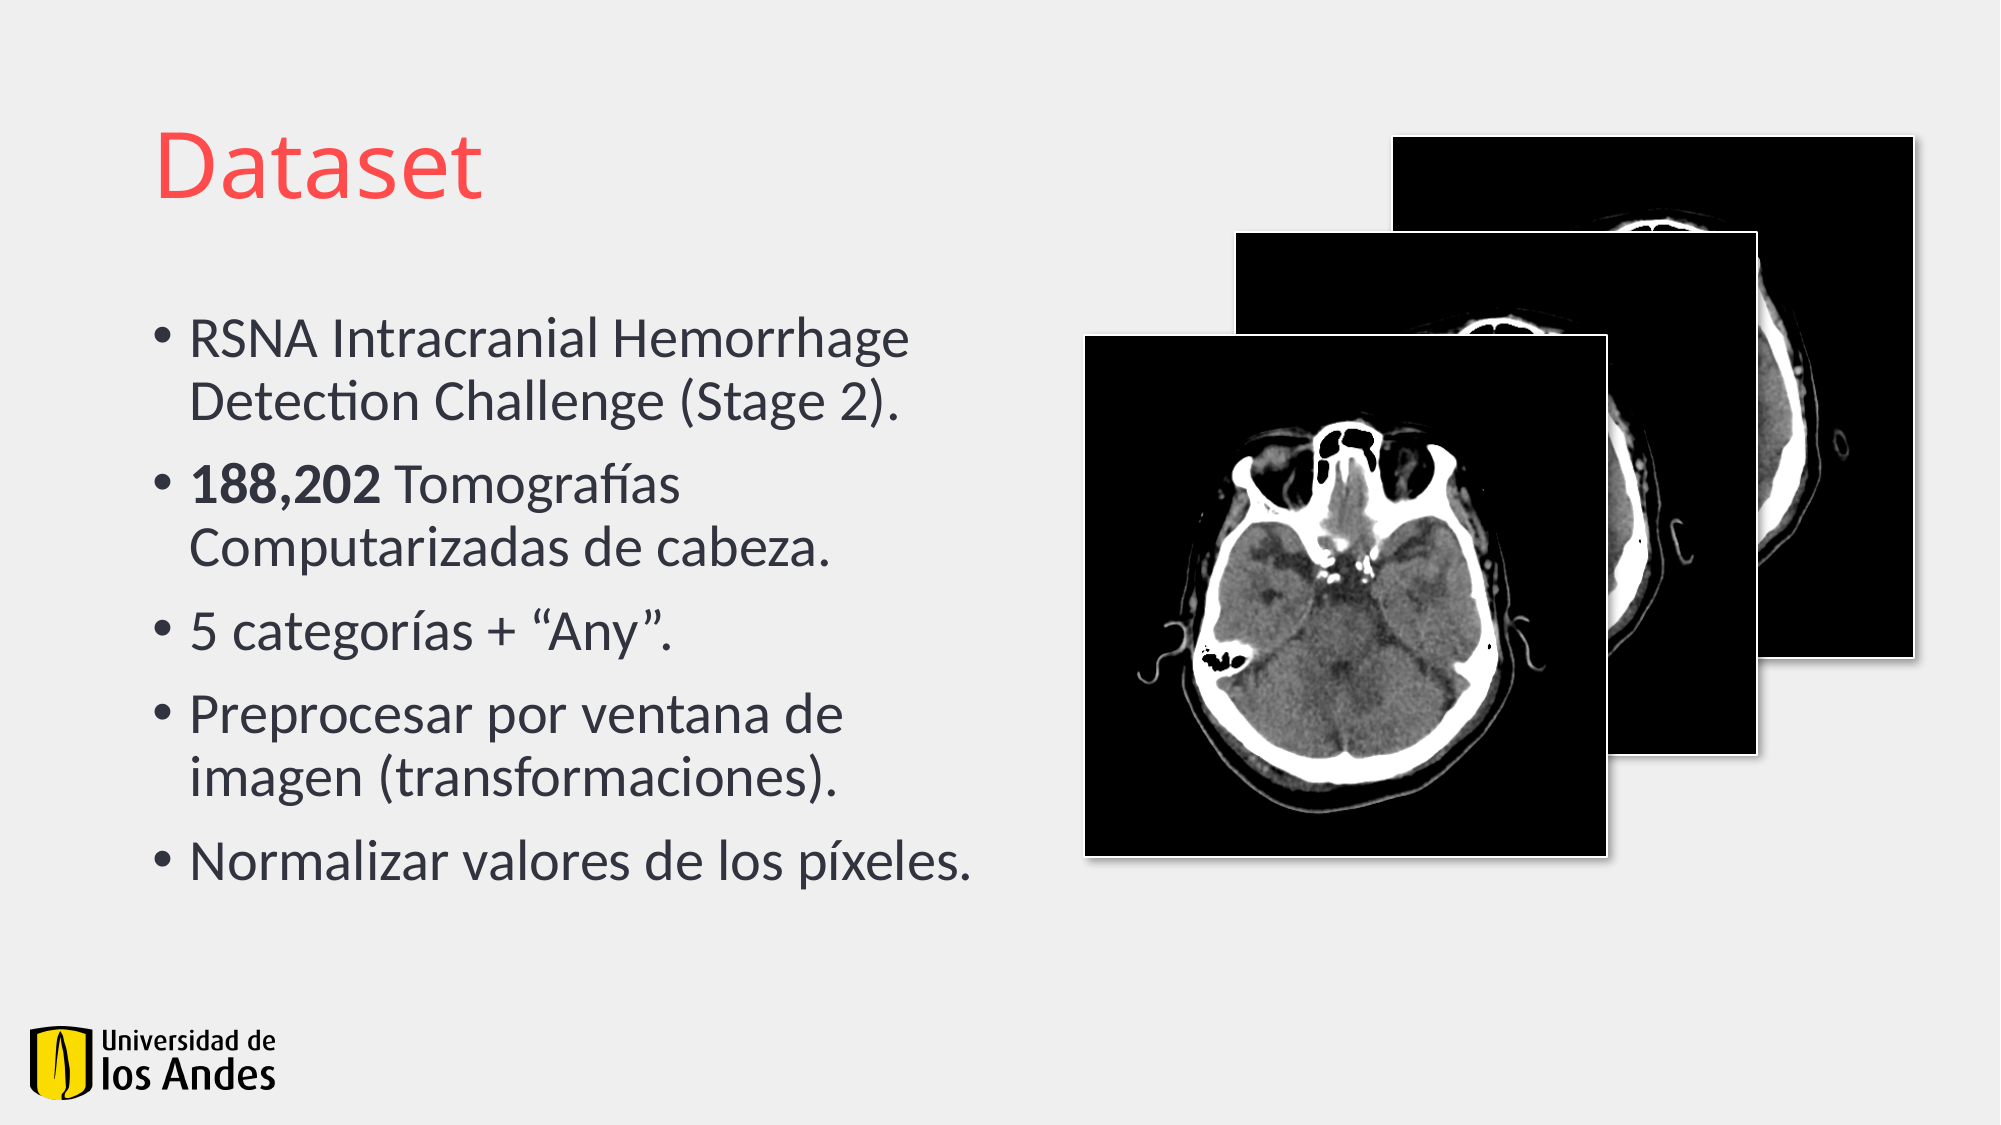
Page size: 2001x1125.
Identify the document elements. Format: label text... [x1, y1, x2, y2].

list RSNA Intracranial Hemorrhage Detection Challenge (Stage 2). 188,202 Tomografías Computarizadas de cabeza. 5 categorías + “Any”. Preprocesar por ventana de imagen (transformaciones). Normalizar valores de los píxeles. [137, 299, 1000, 930]
picture [30, 1026, 275, 1100]
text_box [1085, 136, 1914, 857]
title Dataset [137, 59, 1863, 278]
